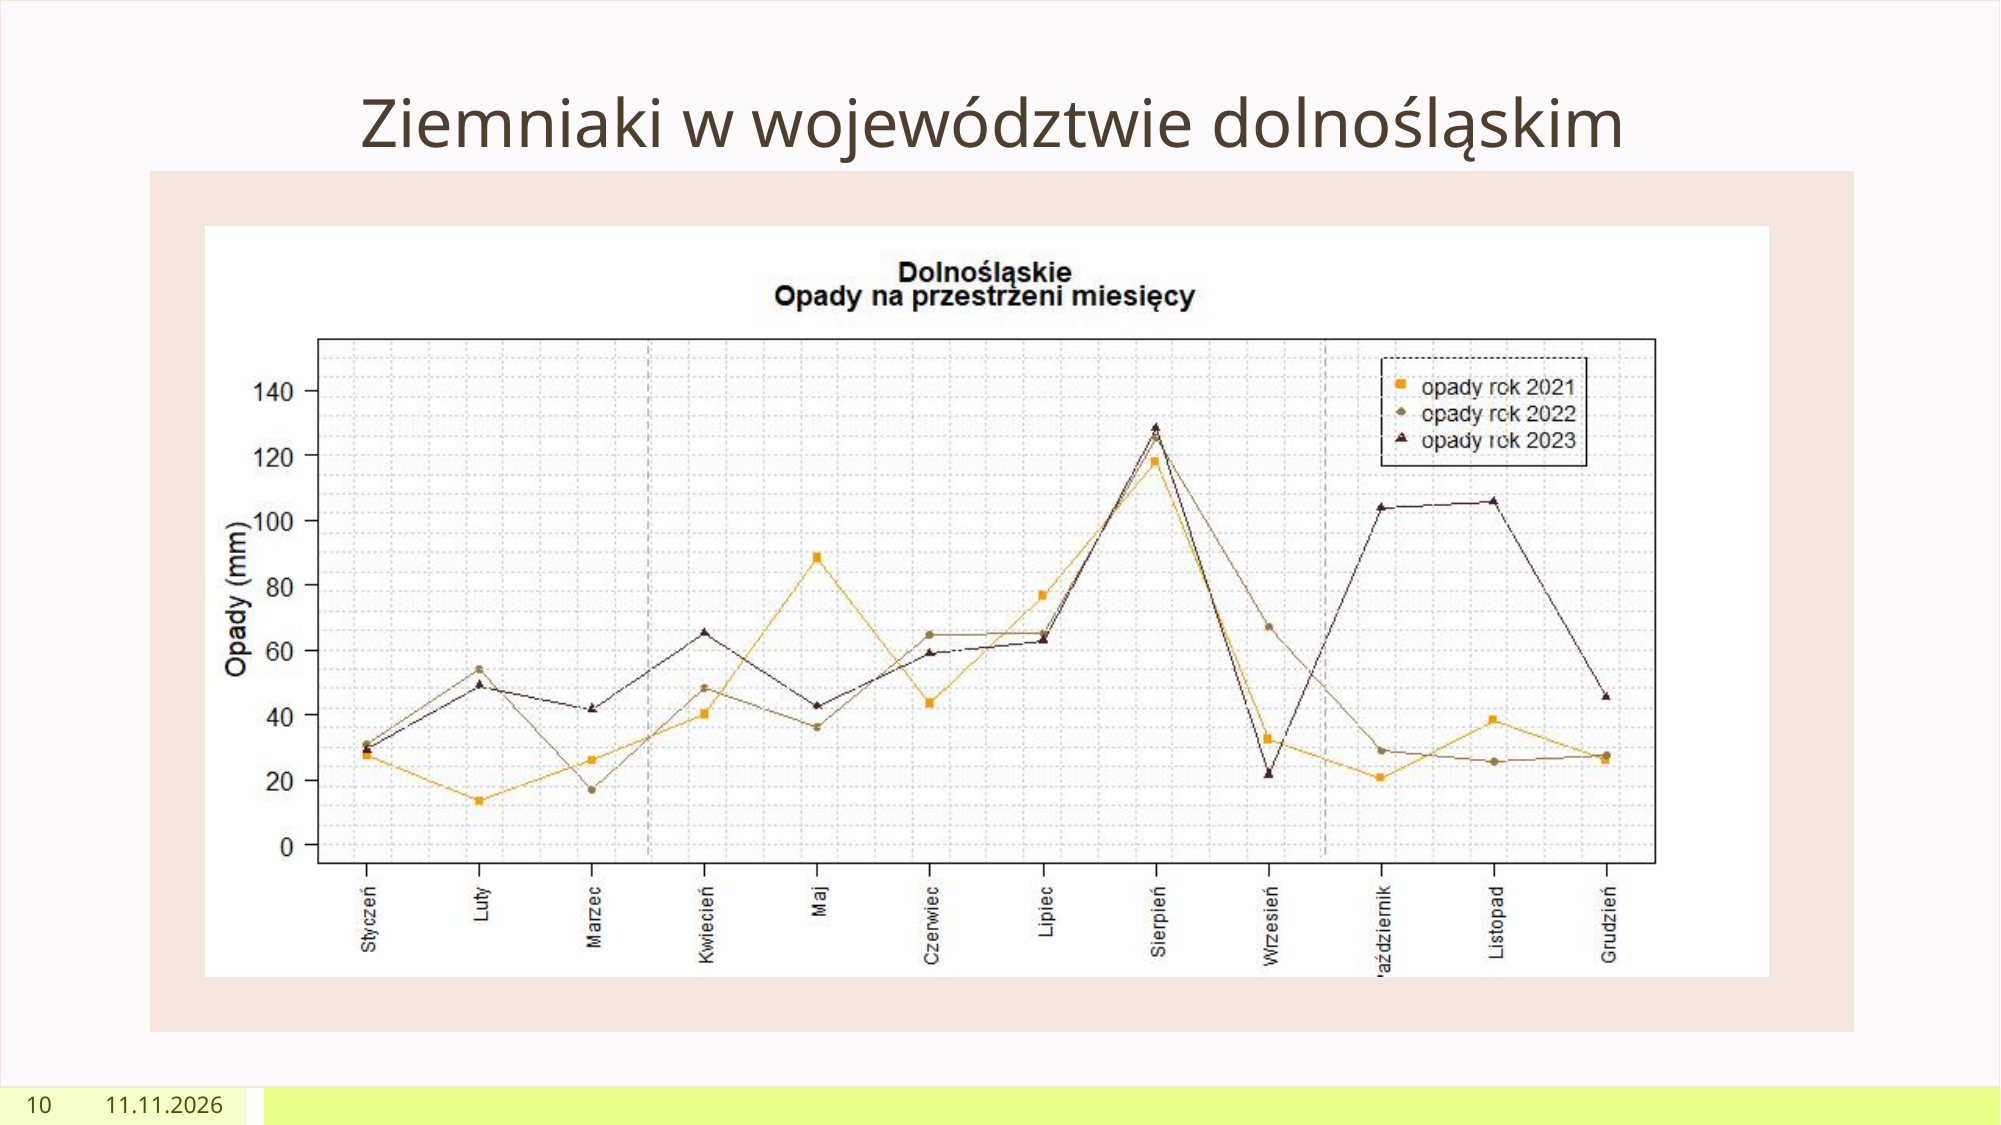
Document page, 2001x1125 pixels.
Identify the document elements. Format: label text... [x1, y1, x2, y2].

text_box [231, 23, 1743, 172]
text_box [150, 171, 1854, 1032]
text_box [0, 0, 2000, 1088]
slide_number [74, 1087, 239, 1125]
slide_number 10 [0, 1087, 68, 1125]
picture [205, 226, 1769, 977]
title Ziemniaki w województwie dolnośląskim [238, 20, 1750, 168]
